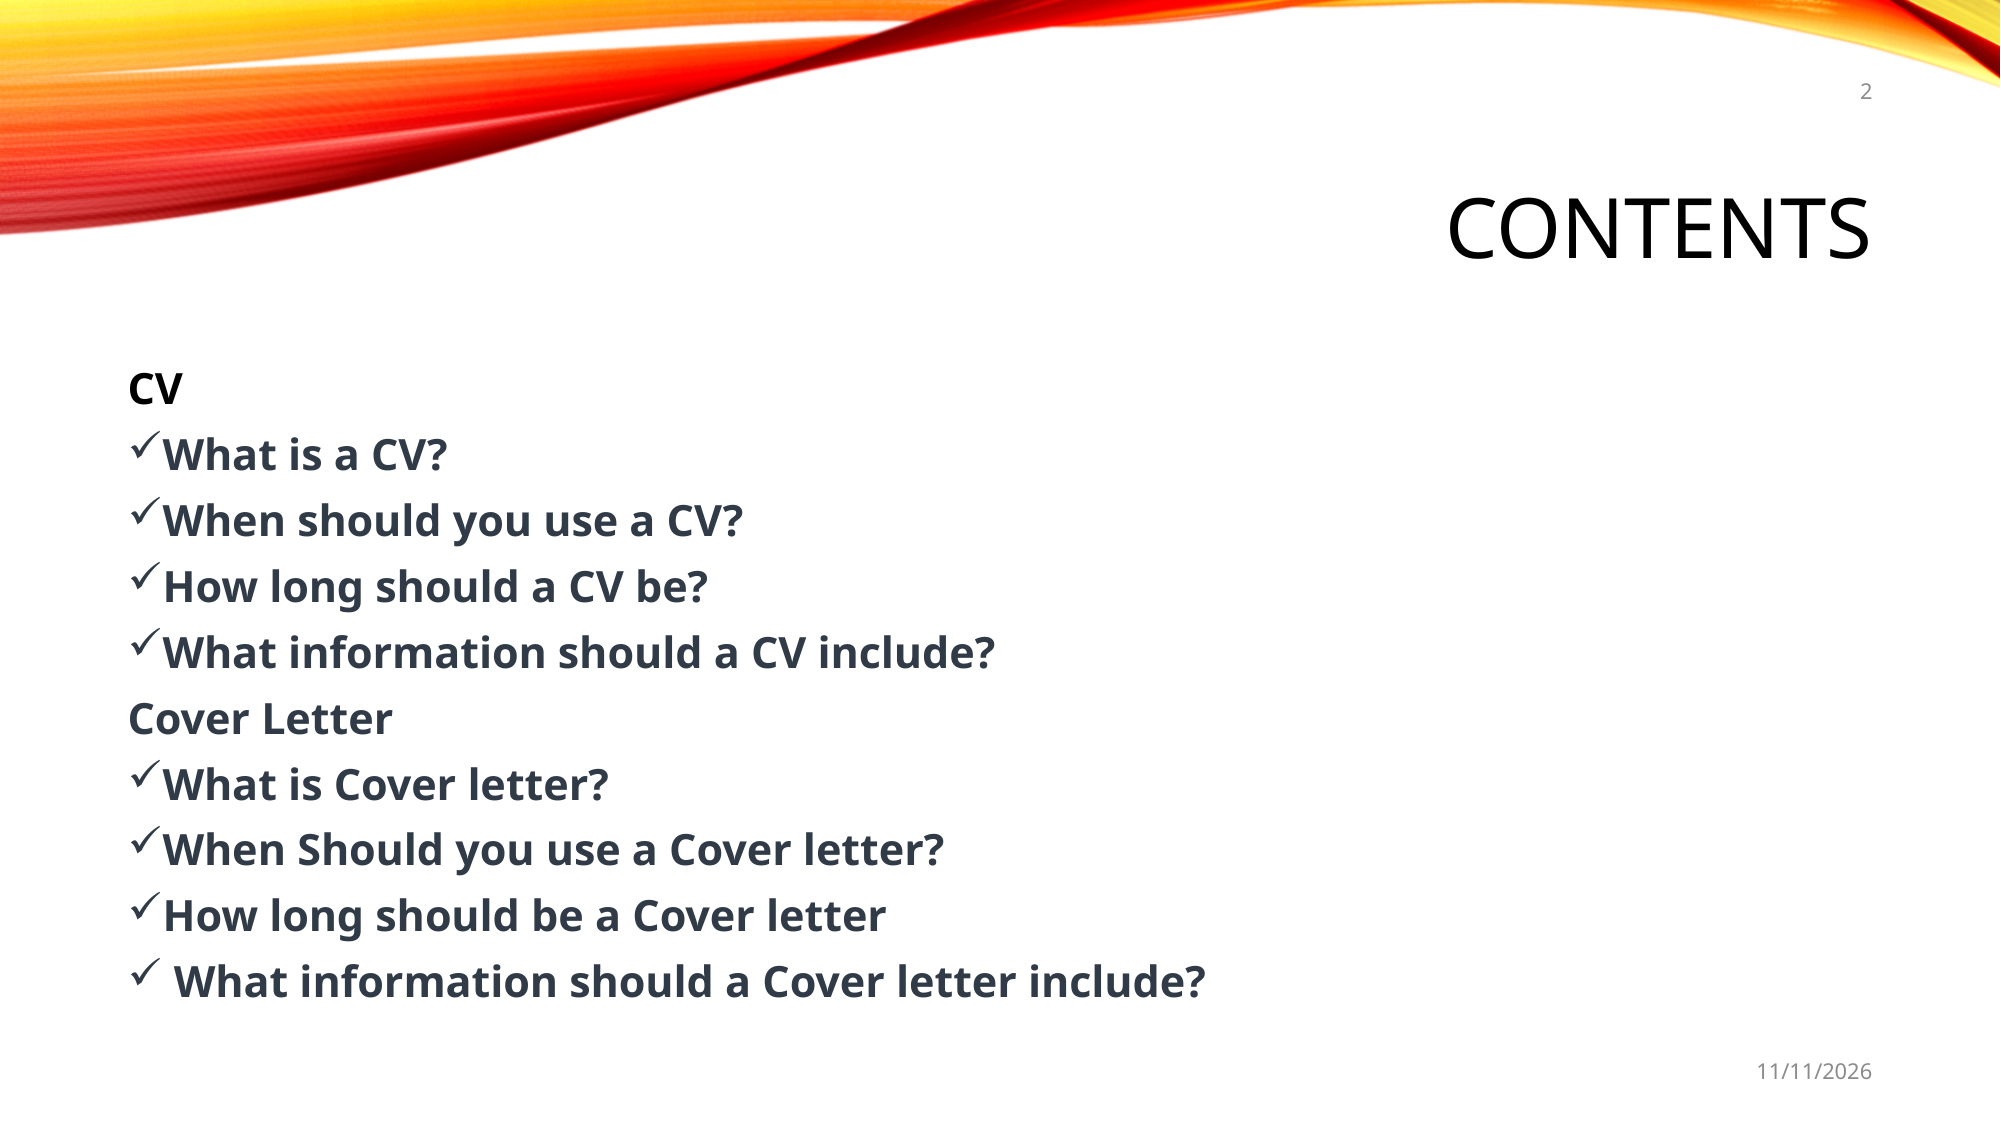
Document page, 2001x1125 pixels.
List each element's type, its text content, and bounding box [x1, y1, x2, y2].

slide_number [1410, 1042, 1888, 1103]
title Contents [474, 125, 1888, 338]
picture [0, 0, 2000, 237]
slide_number 2 [1437, 62, 1888, 123]
list CV What is a CV? When should you use a CV? How long should a CV be? What information should a CV include? Cover Letter What is Cover letter? When Should you use a Cover letter? How long should be a Cover letter What information should a Cover letter include? [112, 360, 1888, 1021]
